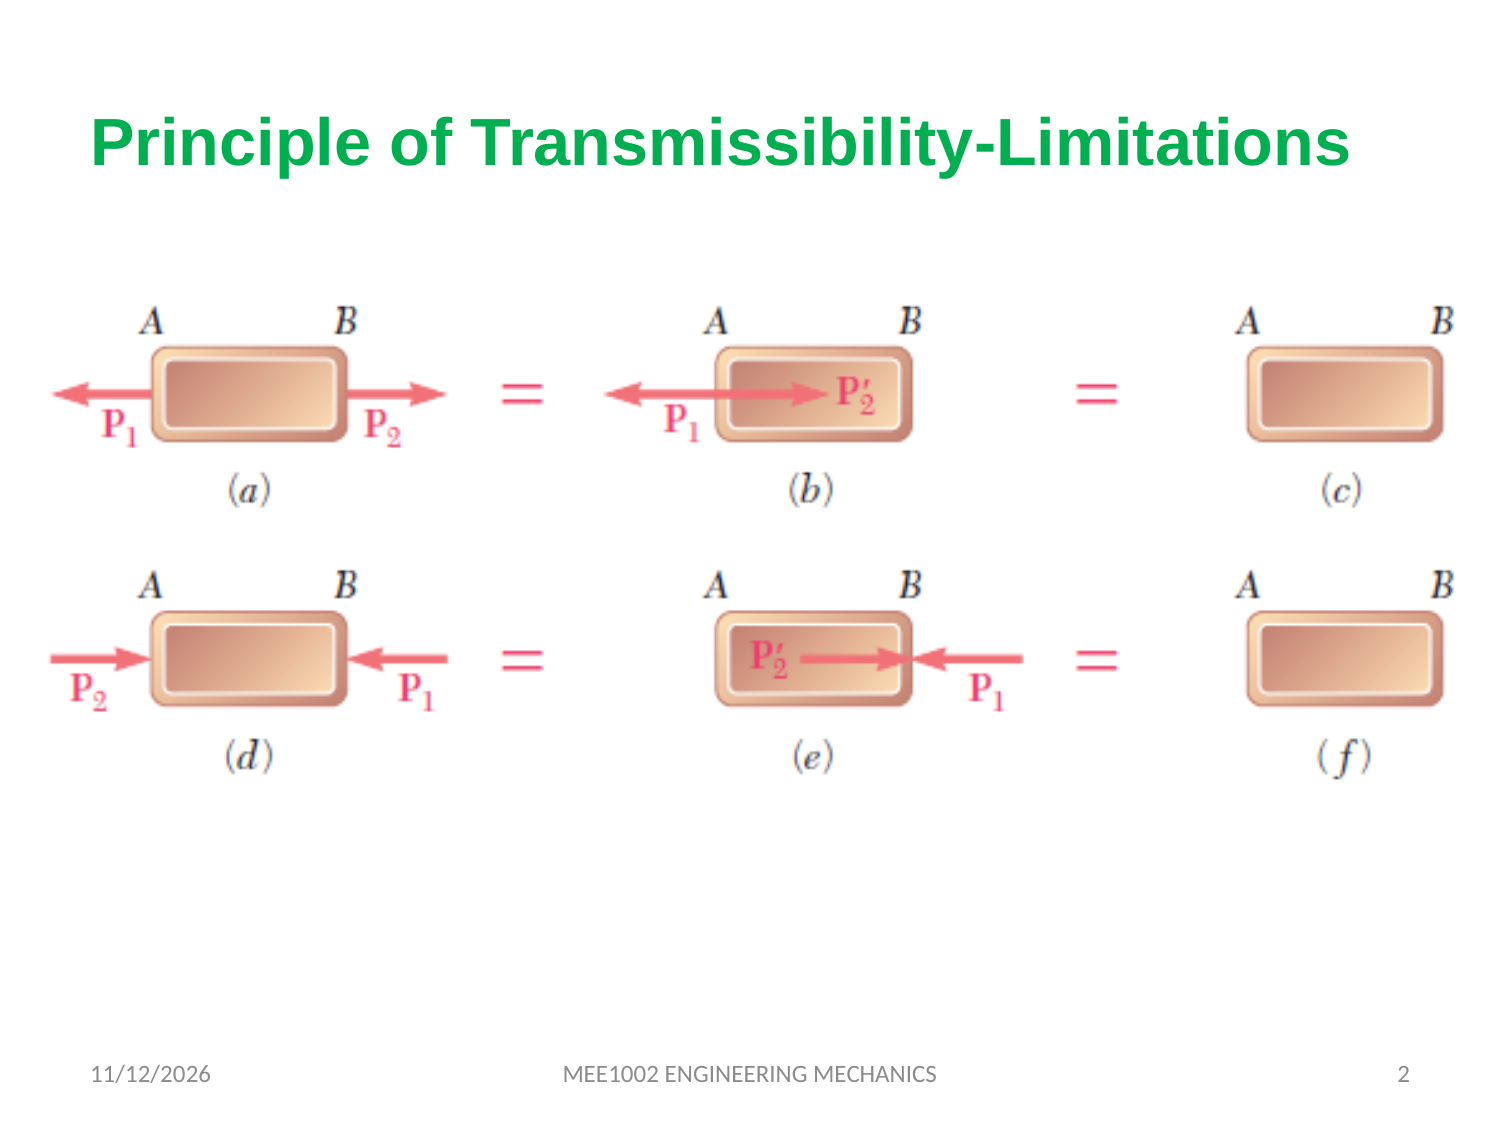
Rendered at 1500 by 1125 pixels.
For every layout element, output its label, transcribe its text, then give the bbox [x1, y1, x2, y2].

title Principle of Transmissibility-Limitations [75, 45, 1425, 233]
slide_number 16-Jun-22 [75, 1042, 425, 1103]
slide_number 2 [1074, 1042, 1425, 1103]
picture [24, 292, 1484, 795]
footer MEE1002 ENGINEERING MECHANICS [512, 1042, 988, 1103]
